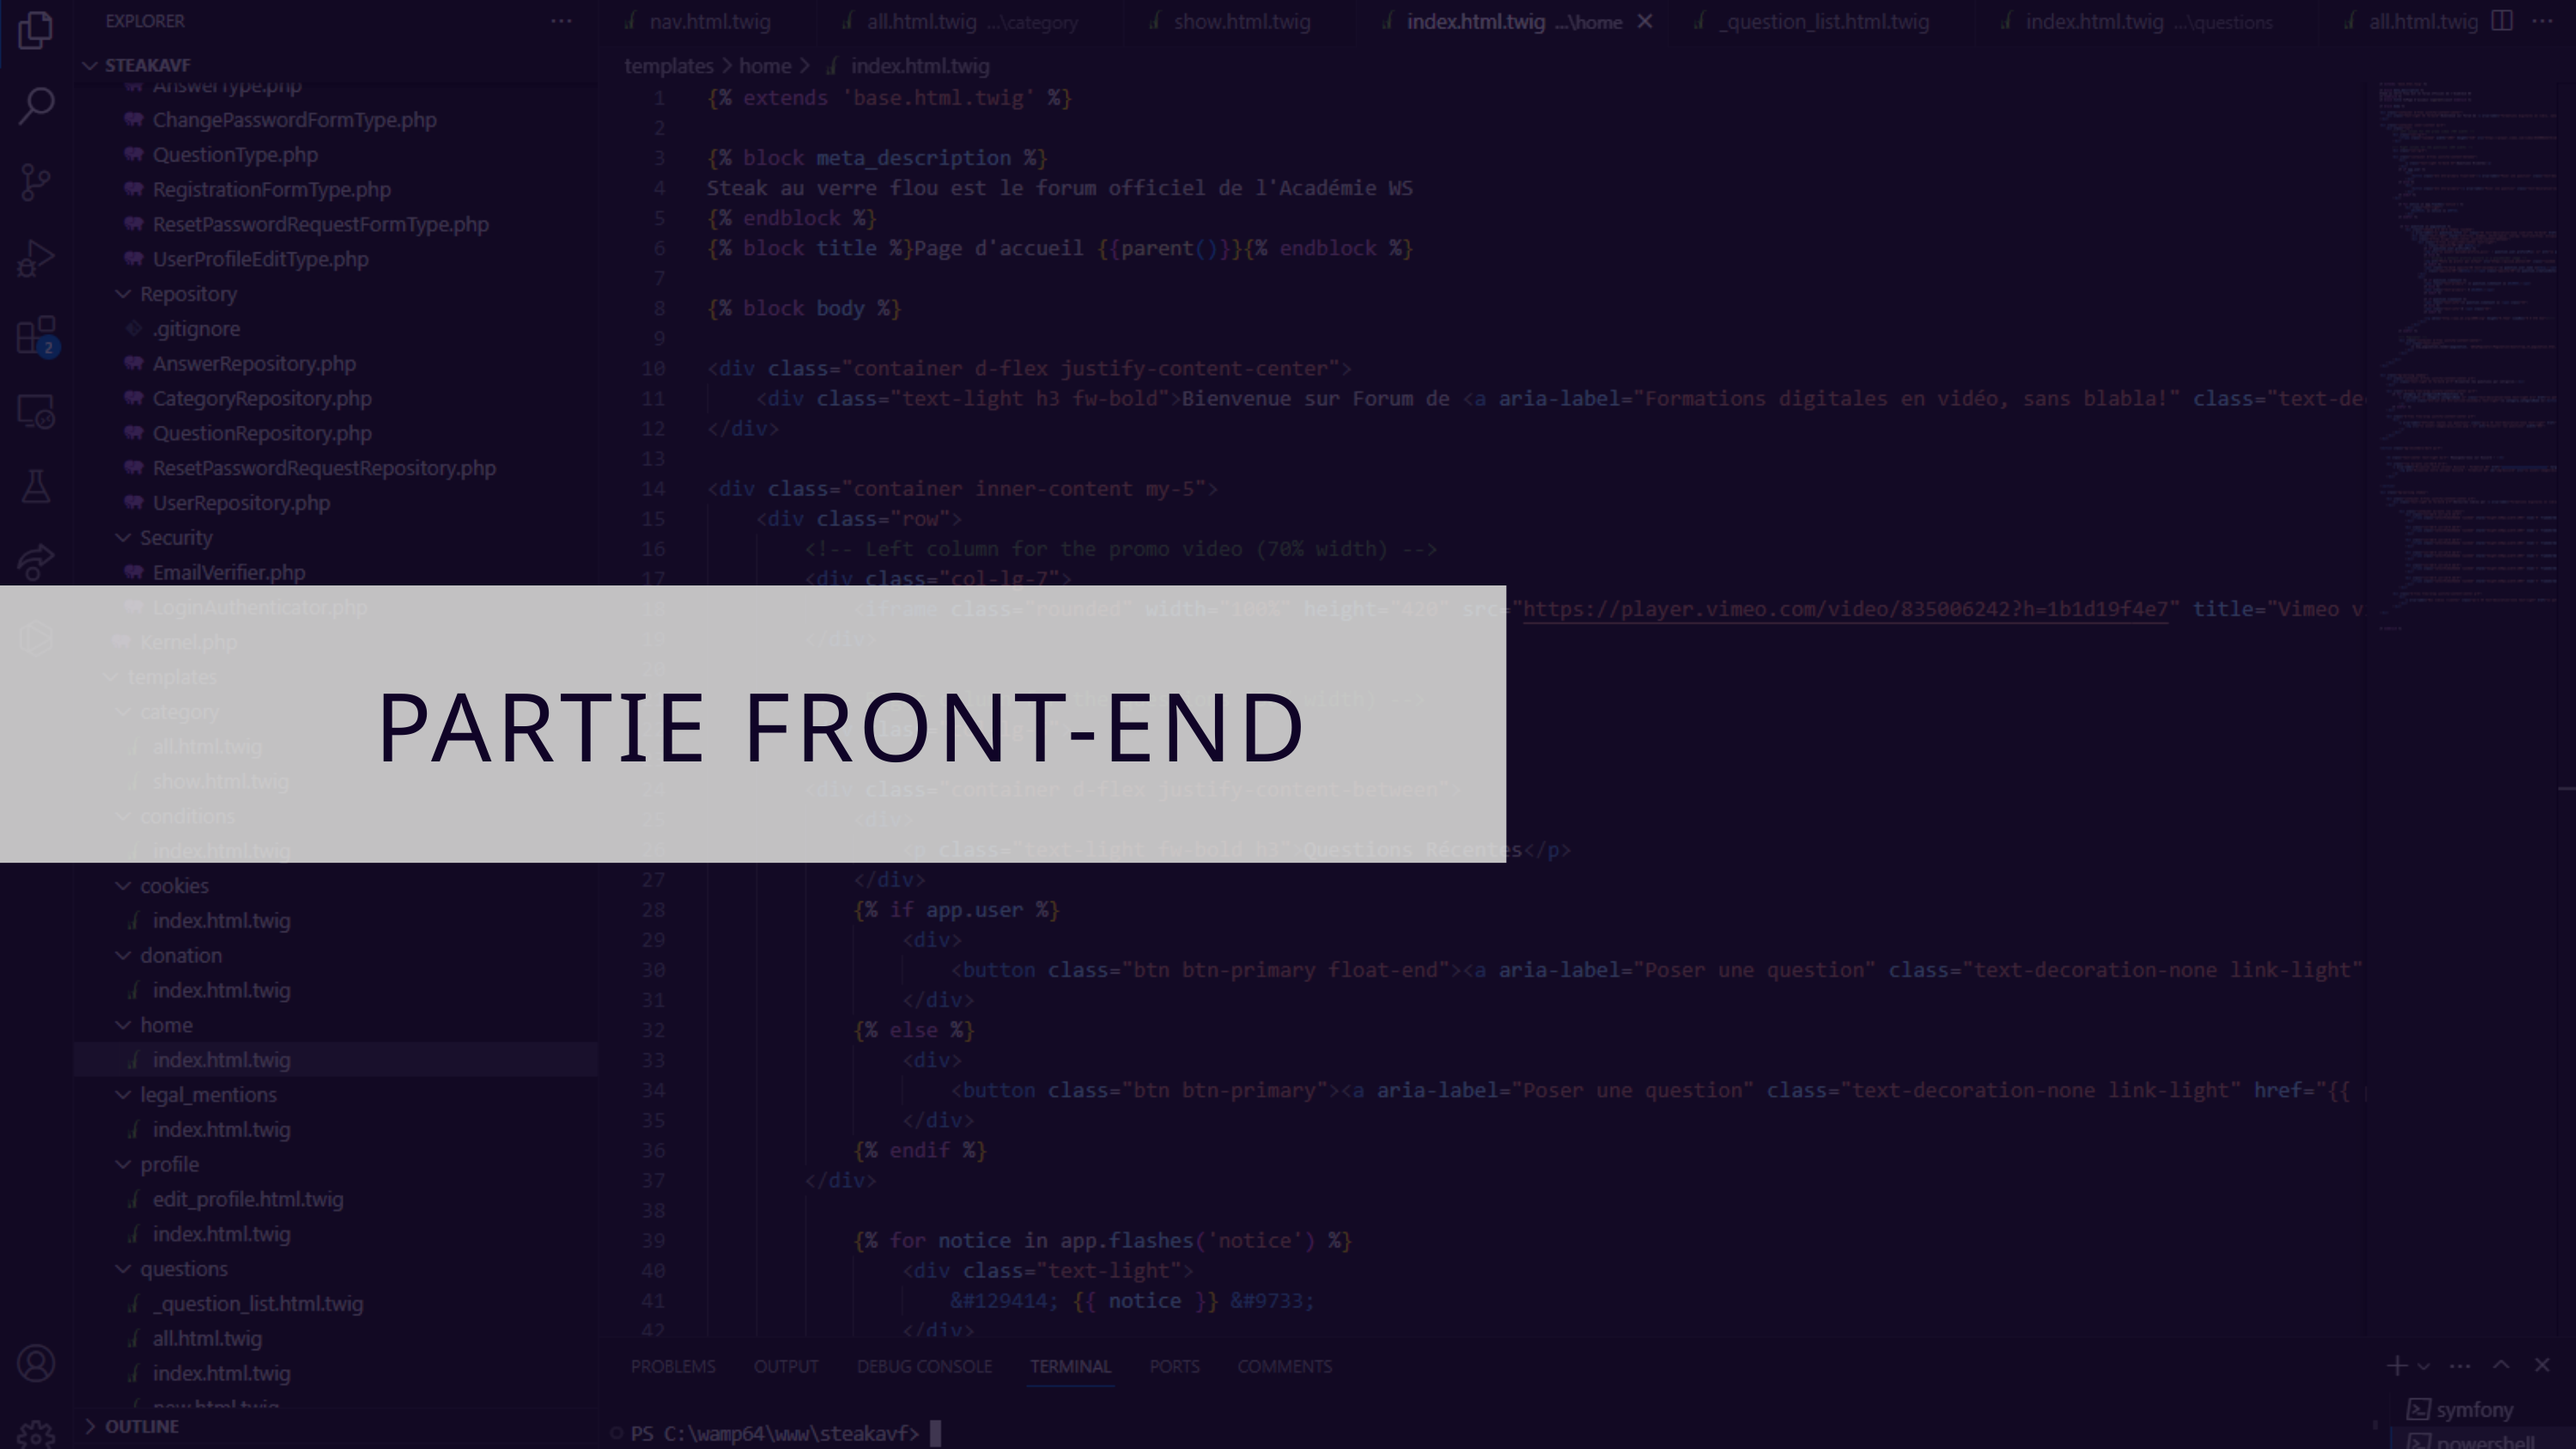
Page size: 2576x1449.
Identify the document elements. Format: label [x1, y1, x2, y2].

text_box [0, 0, 2576, 1449]
text_box [0, 585, 1507, 864]
